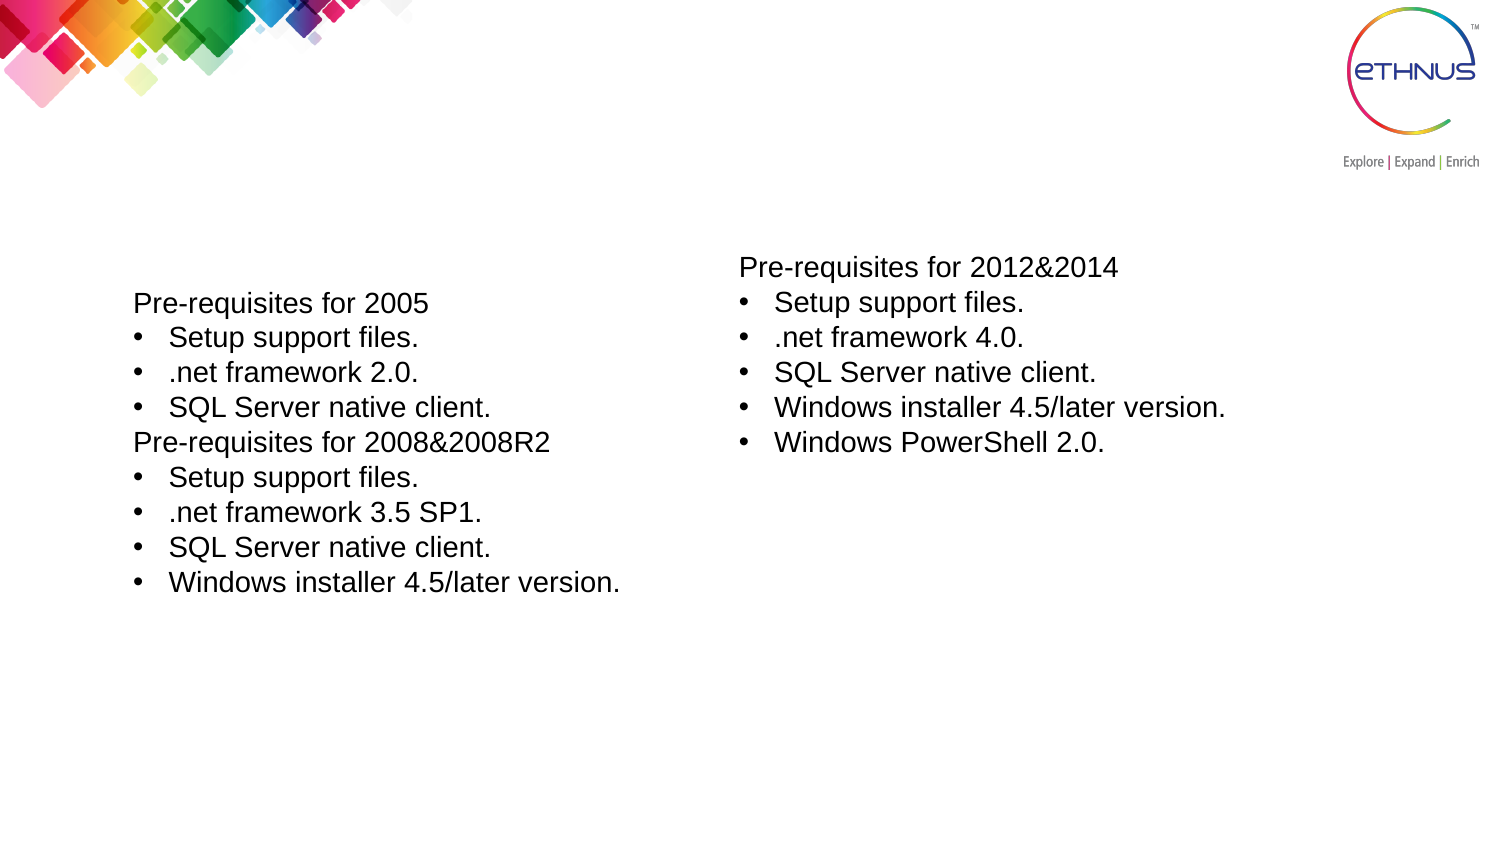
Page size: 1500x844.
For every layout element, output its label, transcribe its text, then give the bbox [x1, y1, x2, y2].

picture [0, 0, 413, 108]
picture [1344, 7, 1479, 170]
text_box Pre-requisites for 2005 Setup support files. .net framework 2.0. SQL Server native client. Pre-requisites for 2008&2008R2 Setup support files. .net framework 3.5 SP1. SQL Server native client. Windows installer 4.5/later version. [118, 276, 1440, 606]
text_box Pre-requisites for 2012&2014 Setup support files. .net framework 4.0. SQL Server native client. Windows installer 4.5/later version. Windows PowerShell 2.0. [723, 241, 1474, 466]
